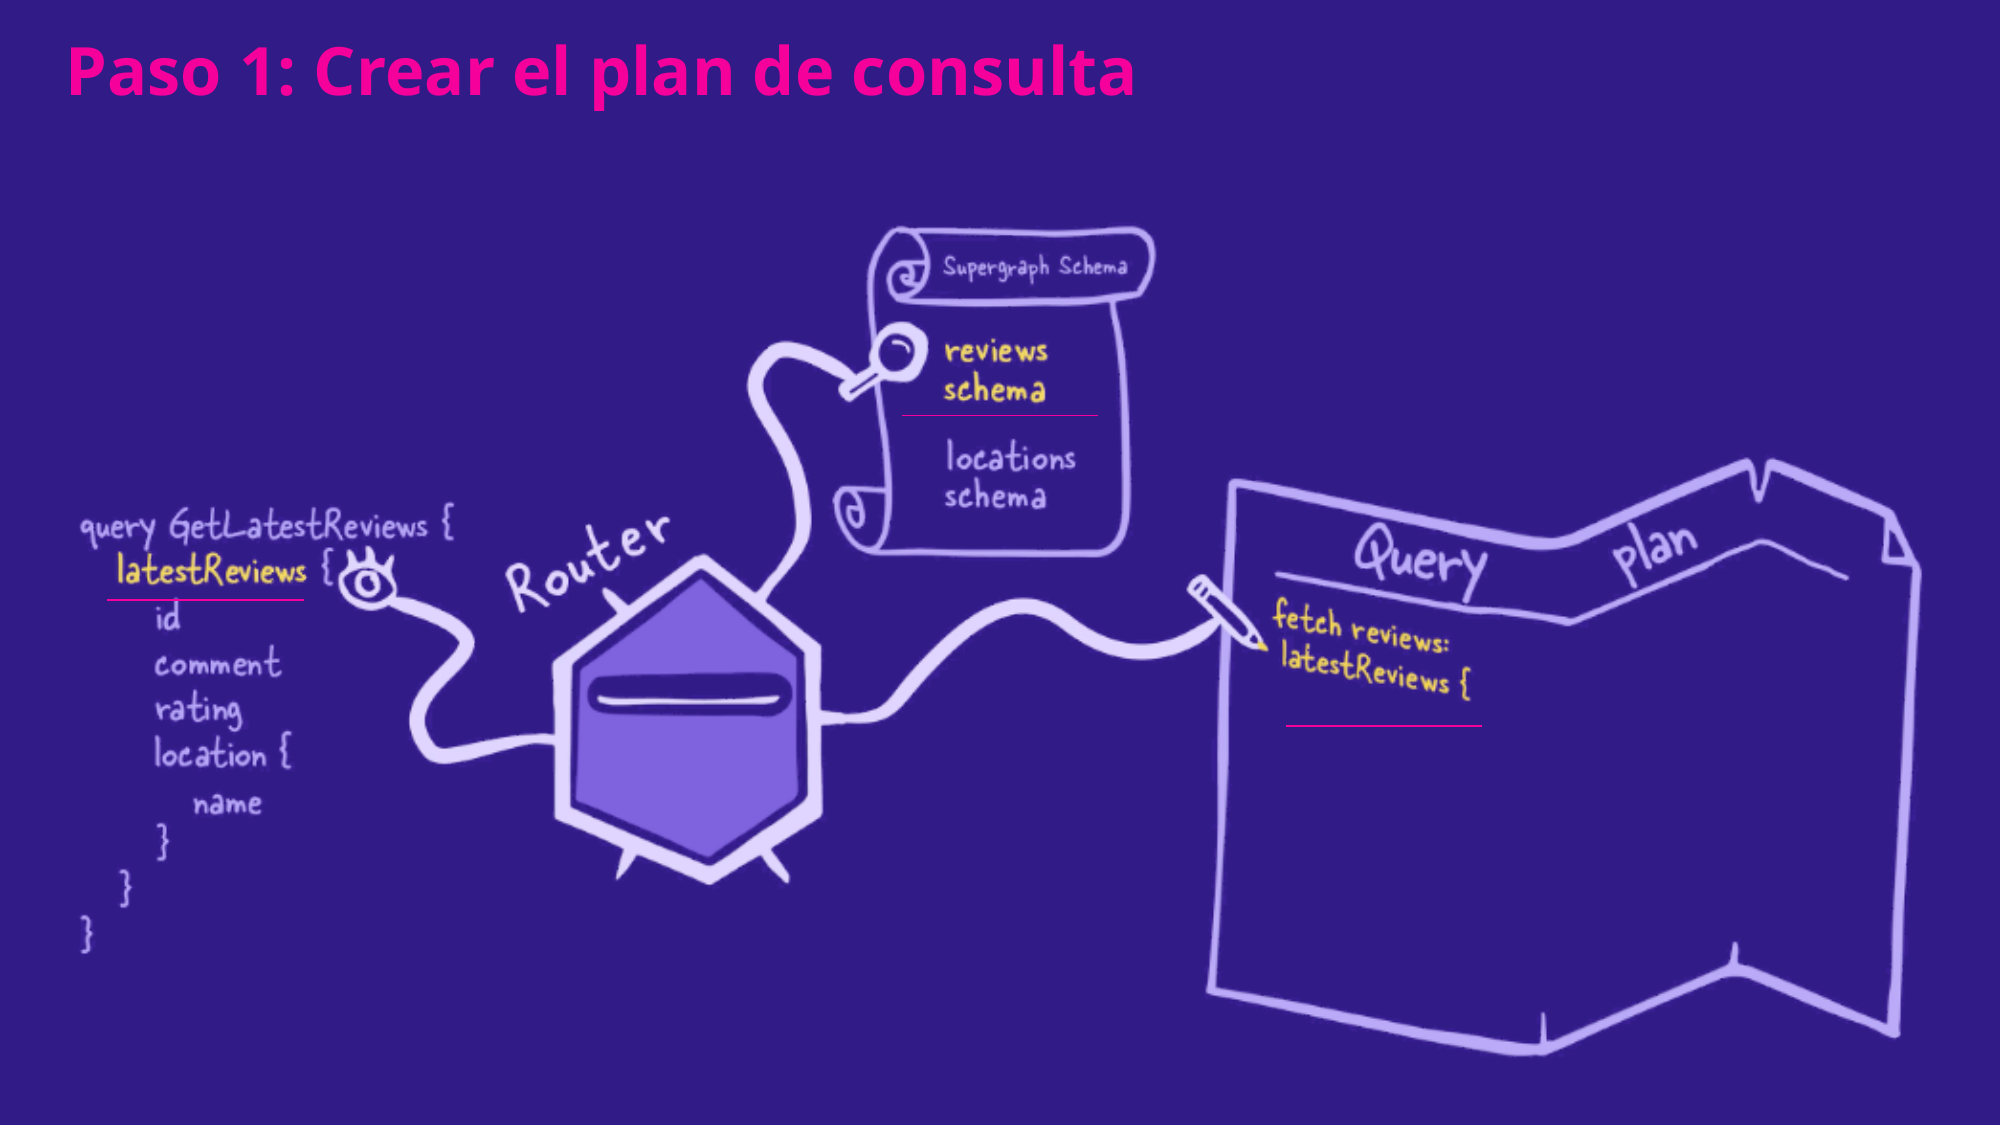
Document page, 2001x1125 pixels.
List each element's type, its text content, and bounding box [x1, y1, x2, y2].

title Paso 1: Crear el plan de consulta [50, 30, 1776, 118]
picture [53, 192, 1970, 1110]
